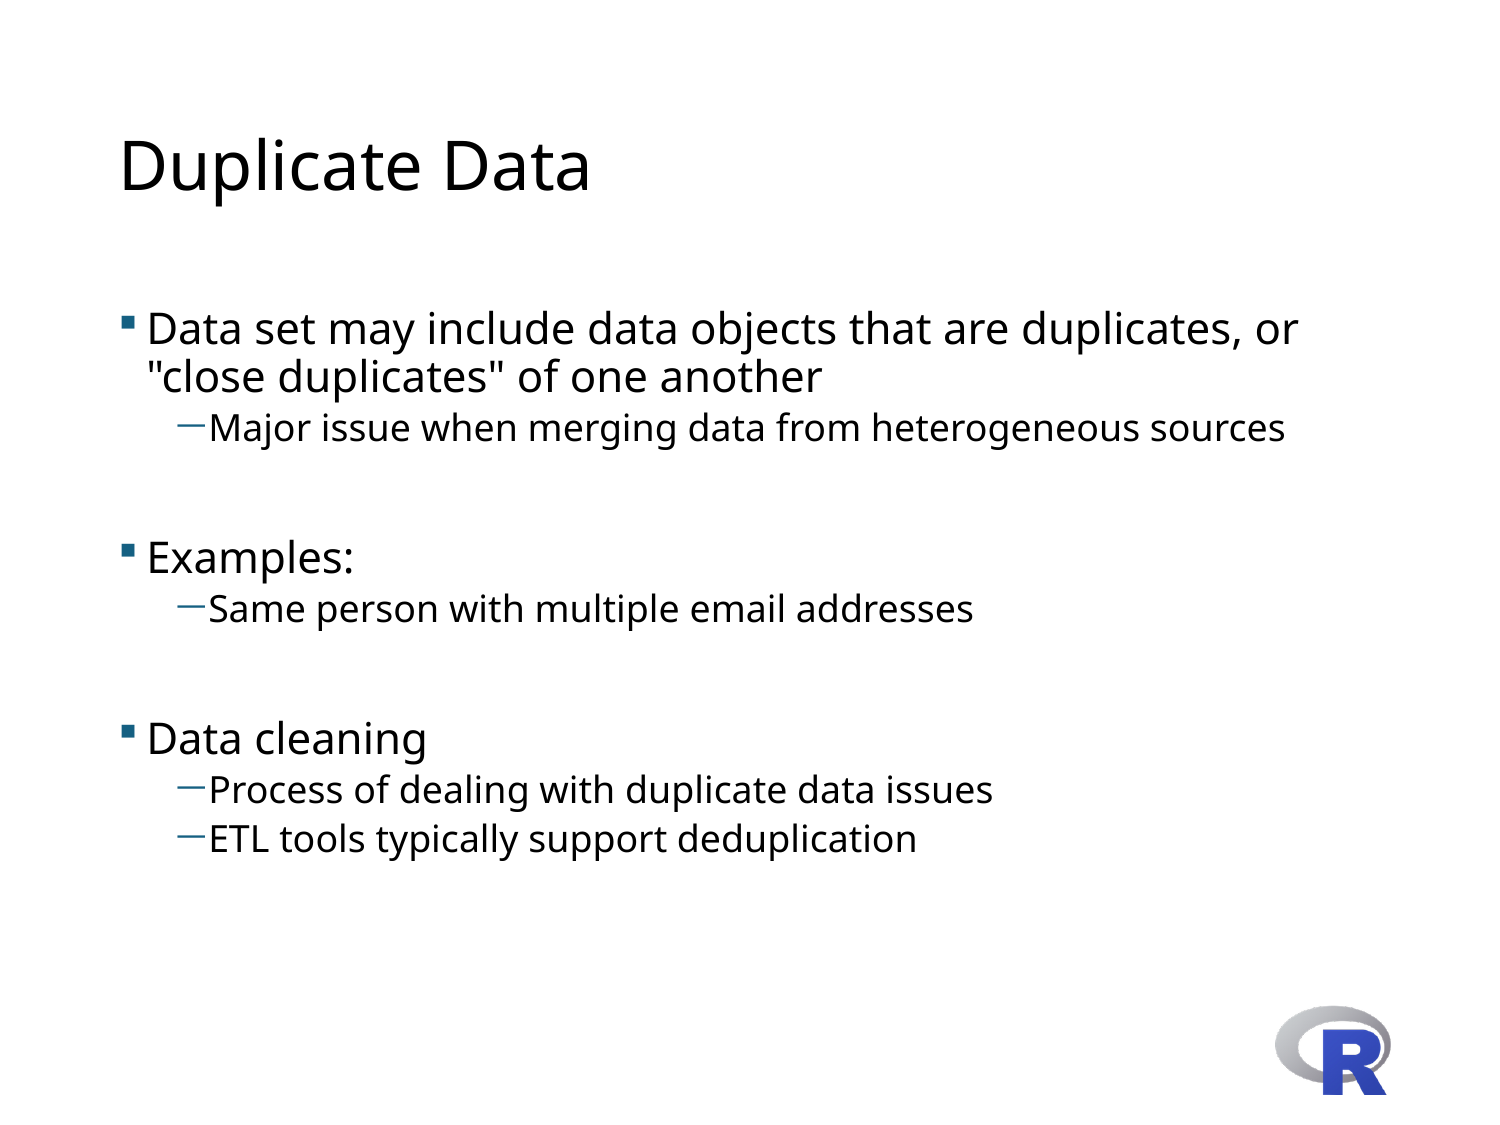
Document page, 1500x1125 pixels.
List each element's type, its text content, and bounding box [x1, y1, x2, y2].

list Data set may include data objects that are duplicates, or "close duplicates" of one another Major issue when merging data from heterogeneous sources Examples: Same person with multiple email addresses Data cleaning Process of dealing with duplicate data issues ETL tools typically support deduplication [103, 299, 1397, 1014]
picture [1274, 1005, 1391, 1095]
title Duplicate Data [103, 59, 1397, 278]
